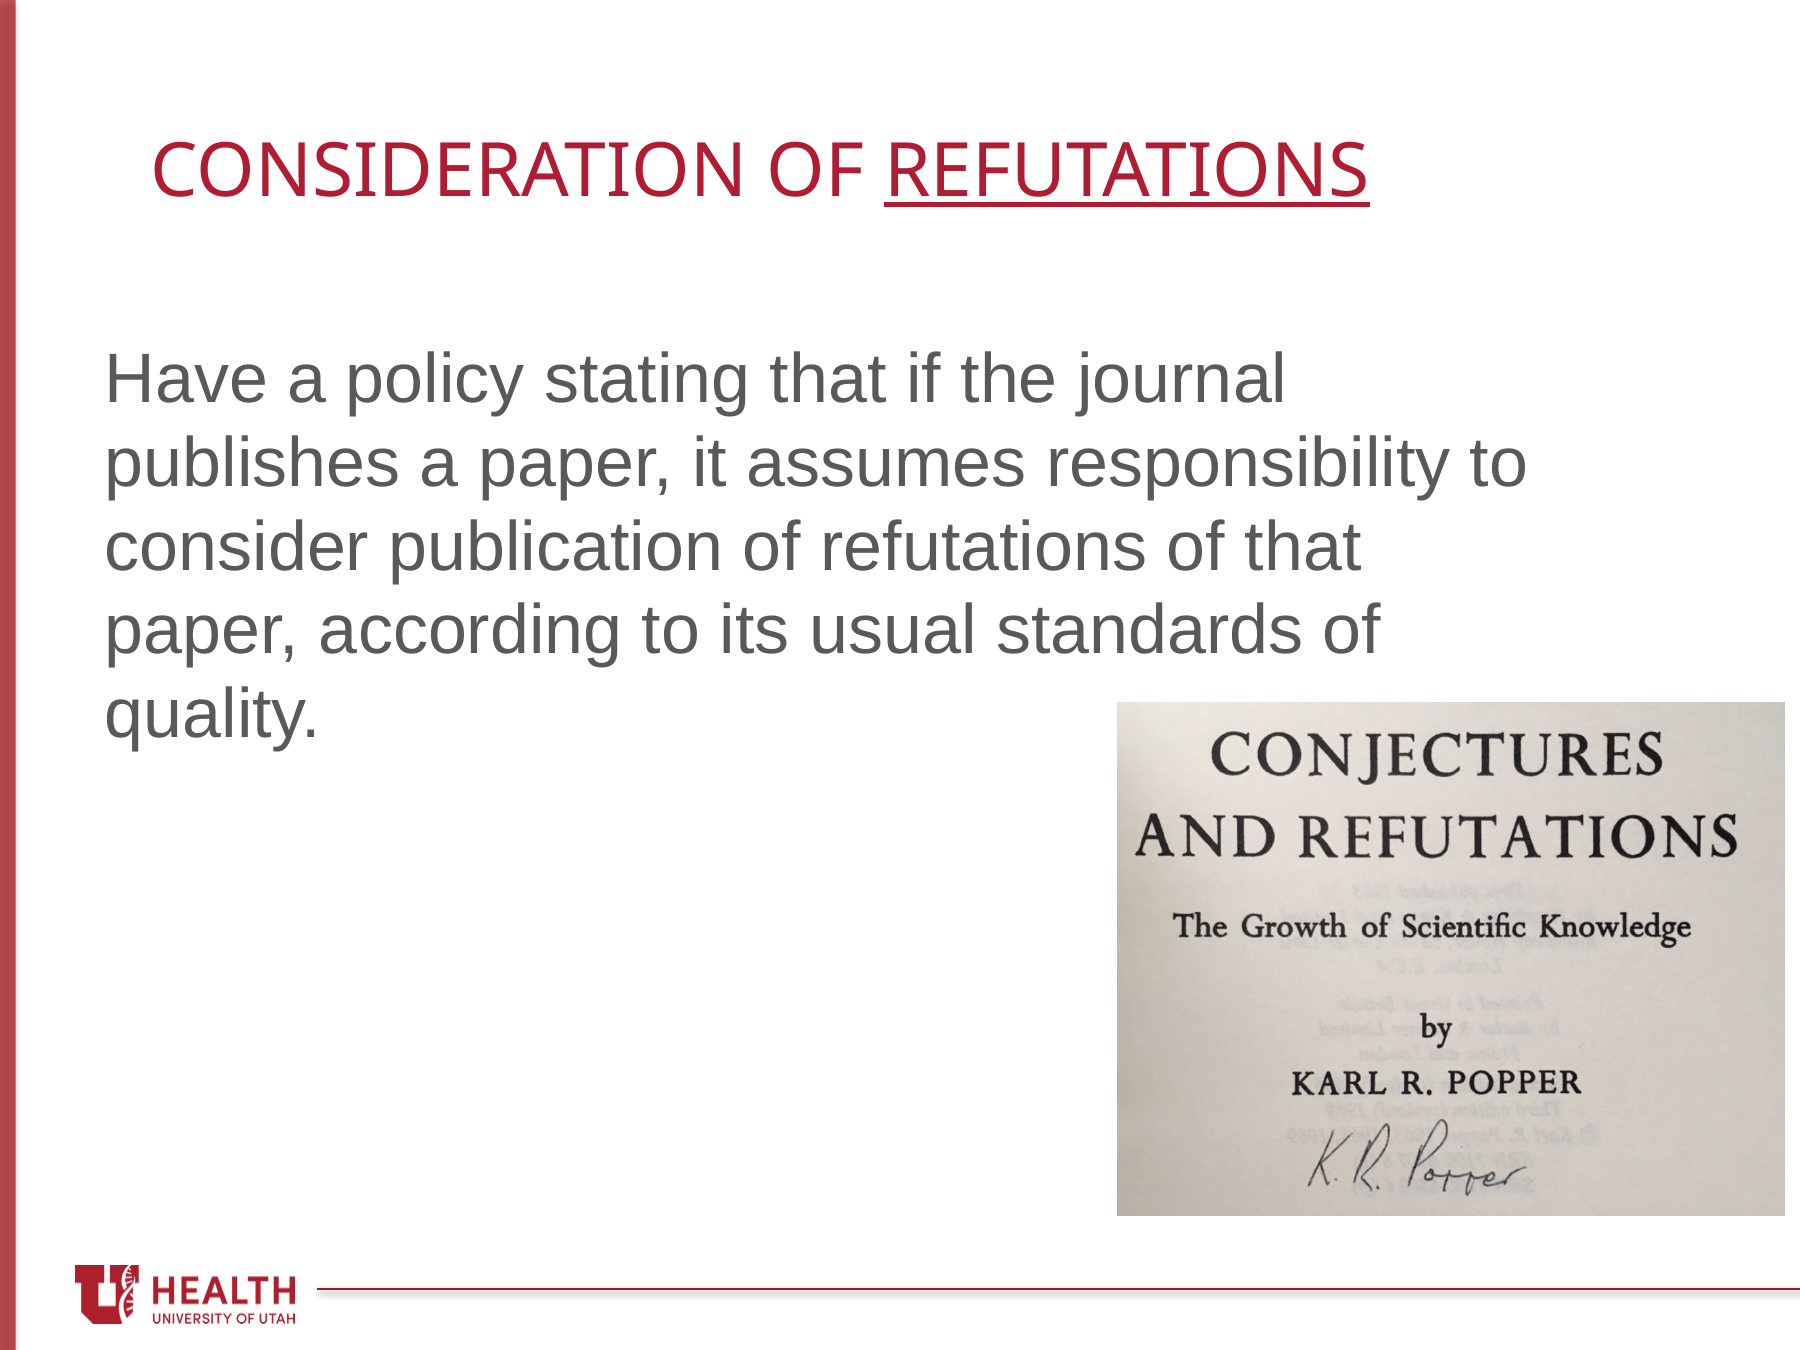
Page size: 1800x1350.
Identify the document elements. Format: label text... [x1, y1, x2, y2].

picture [75, 1265, 295, 1324]
list Have a policy stating that if the journal publishes a paper, it assumes responsibility to consider publication of refutations of that paper, according to its usual standards of quality. [89, 324, 1565, 820]
title Consideration of Refutations [135, 113, 1730, 223]
picture [1117, 701, 1785, 1216]
